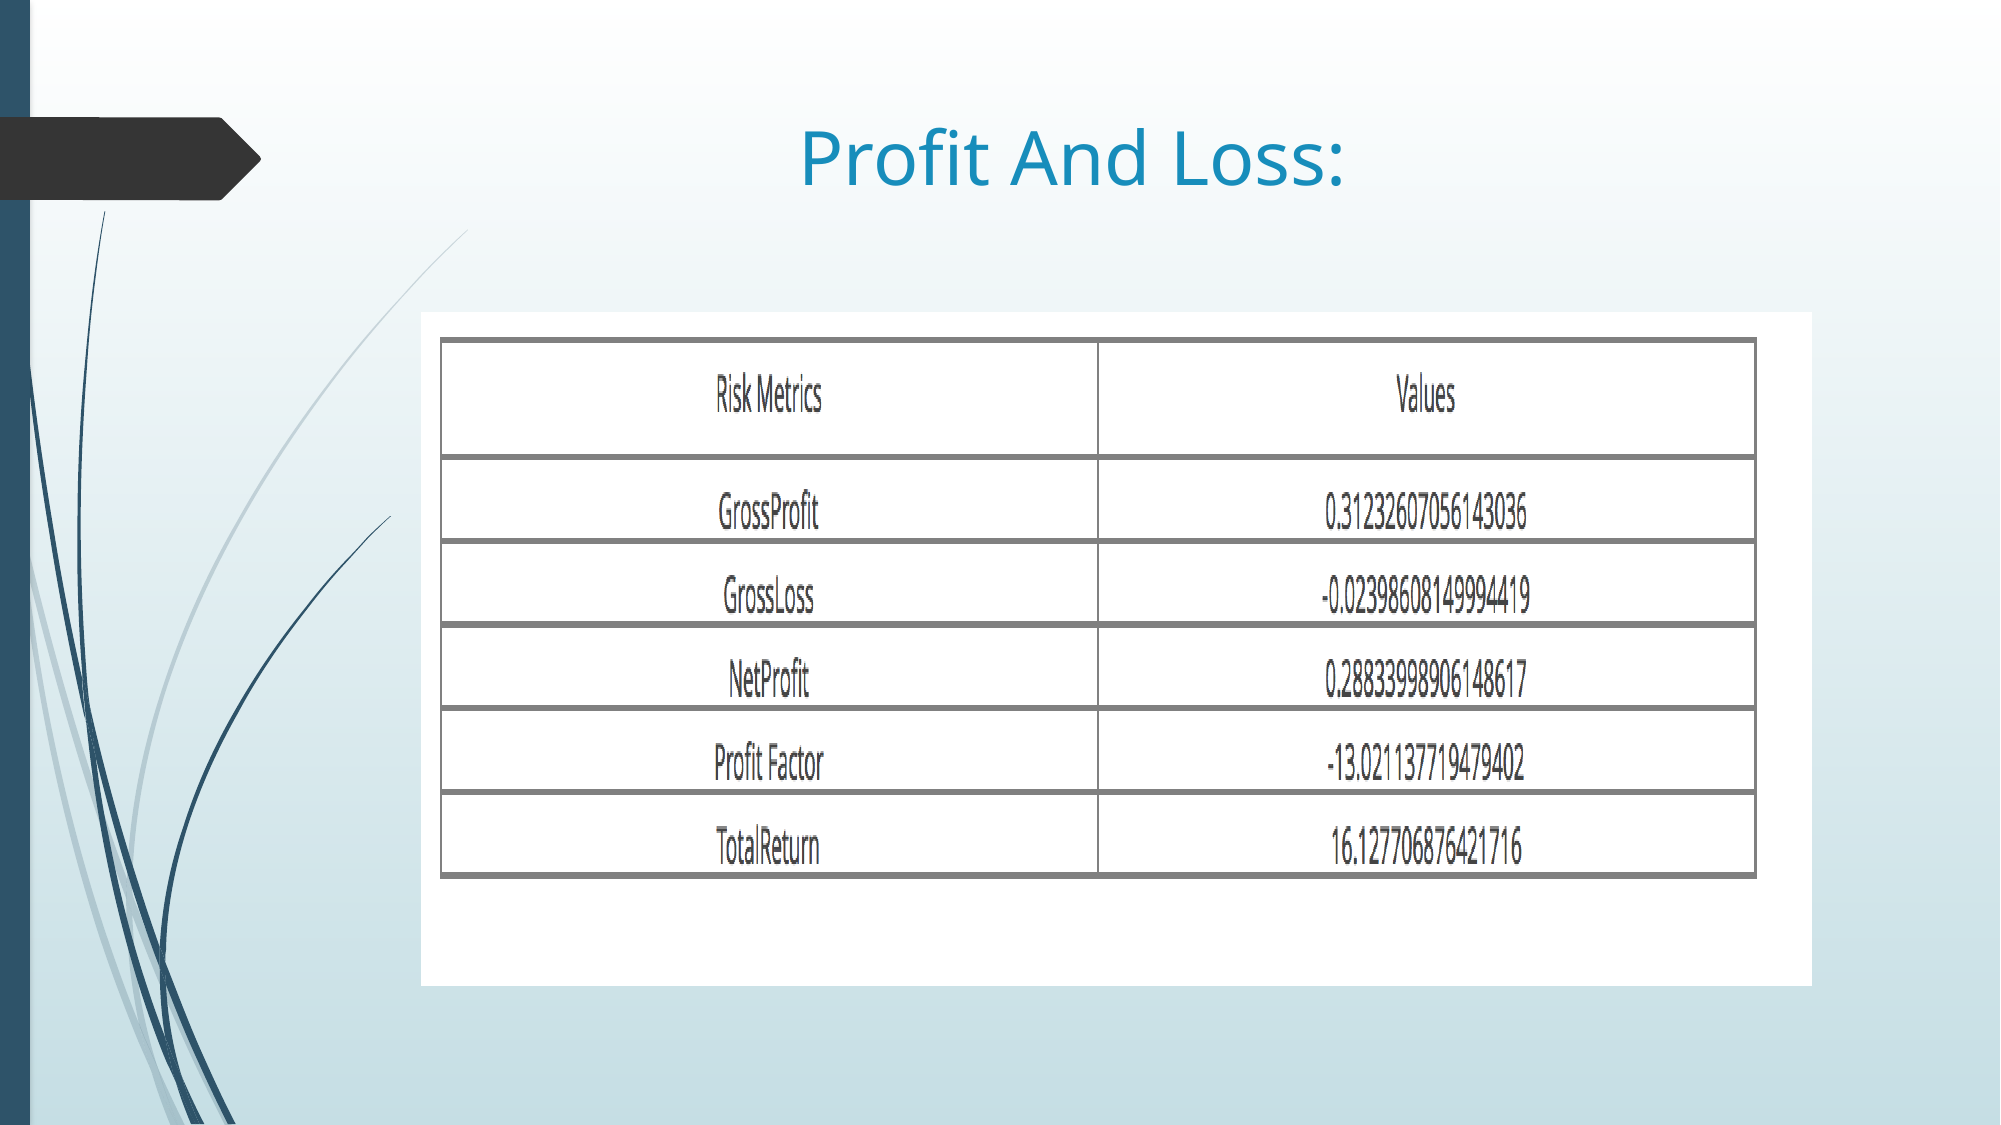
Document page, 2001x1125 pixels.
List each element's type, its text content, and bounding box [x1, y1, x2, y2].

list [421, 312, 1812, 987]
title Profit And Loss: [783, 102, 1402, 311]
